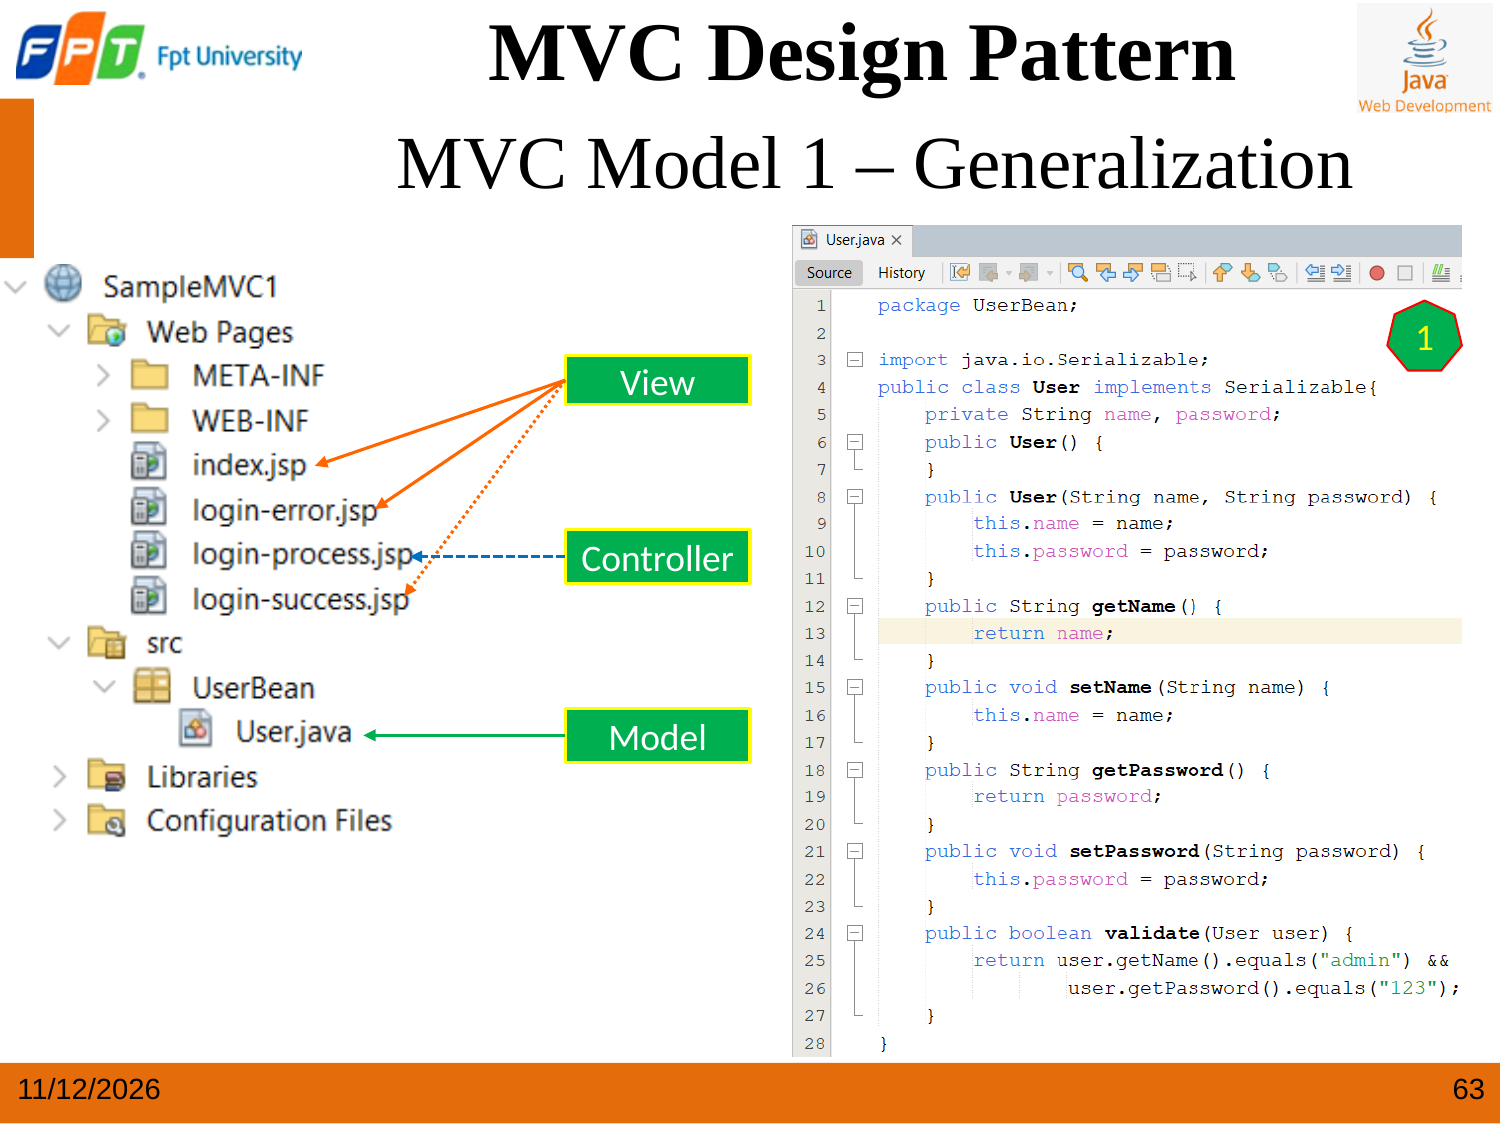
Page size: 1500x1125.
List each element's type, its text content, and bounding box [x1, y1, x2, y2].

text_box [0, 264, 751, 861]
slide_number 63 [1050, 1063, 1500, 1124]
picture [16, 11, 246, 85]
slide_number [2, 1063, 231, 1123]
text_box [792, 225, 1463, 1057]
text_box MVC Design Pattern MVC Model 1 – Generalization [246, 0, 1500, 204]
